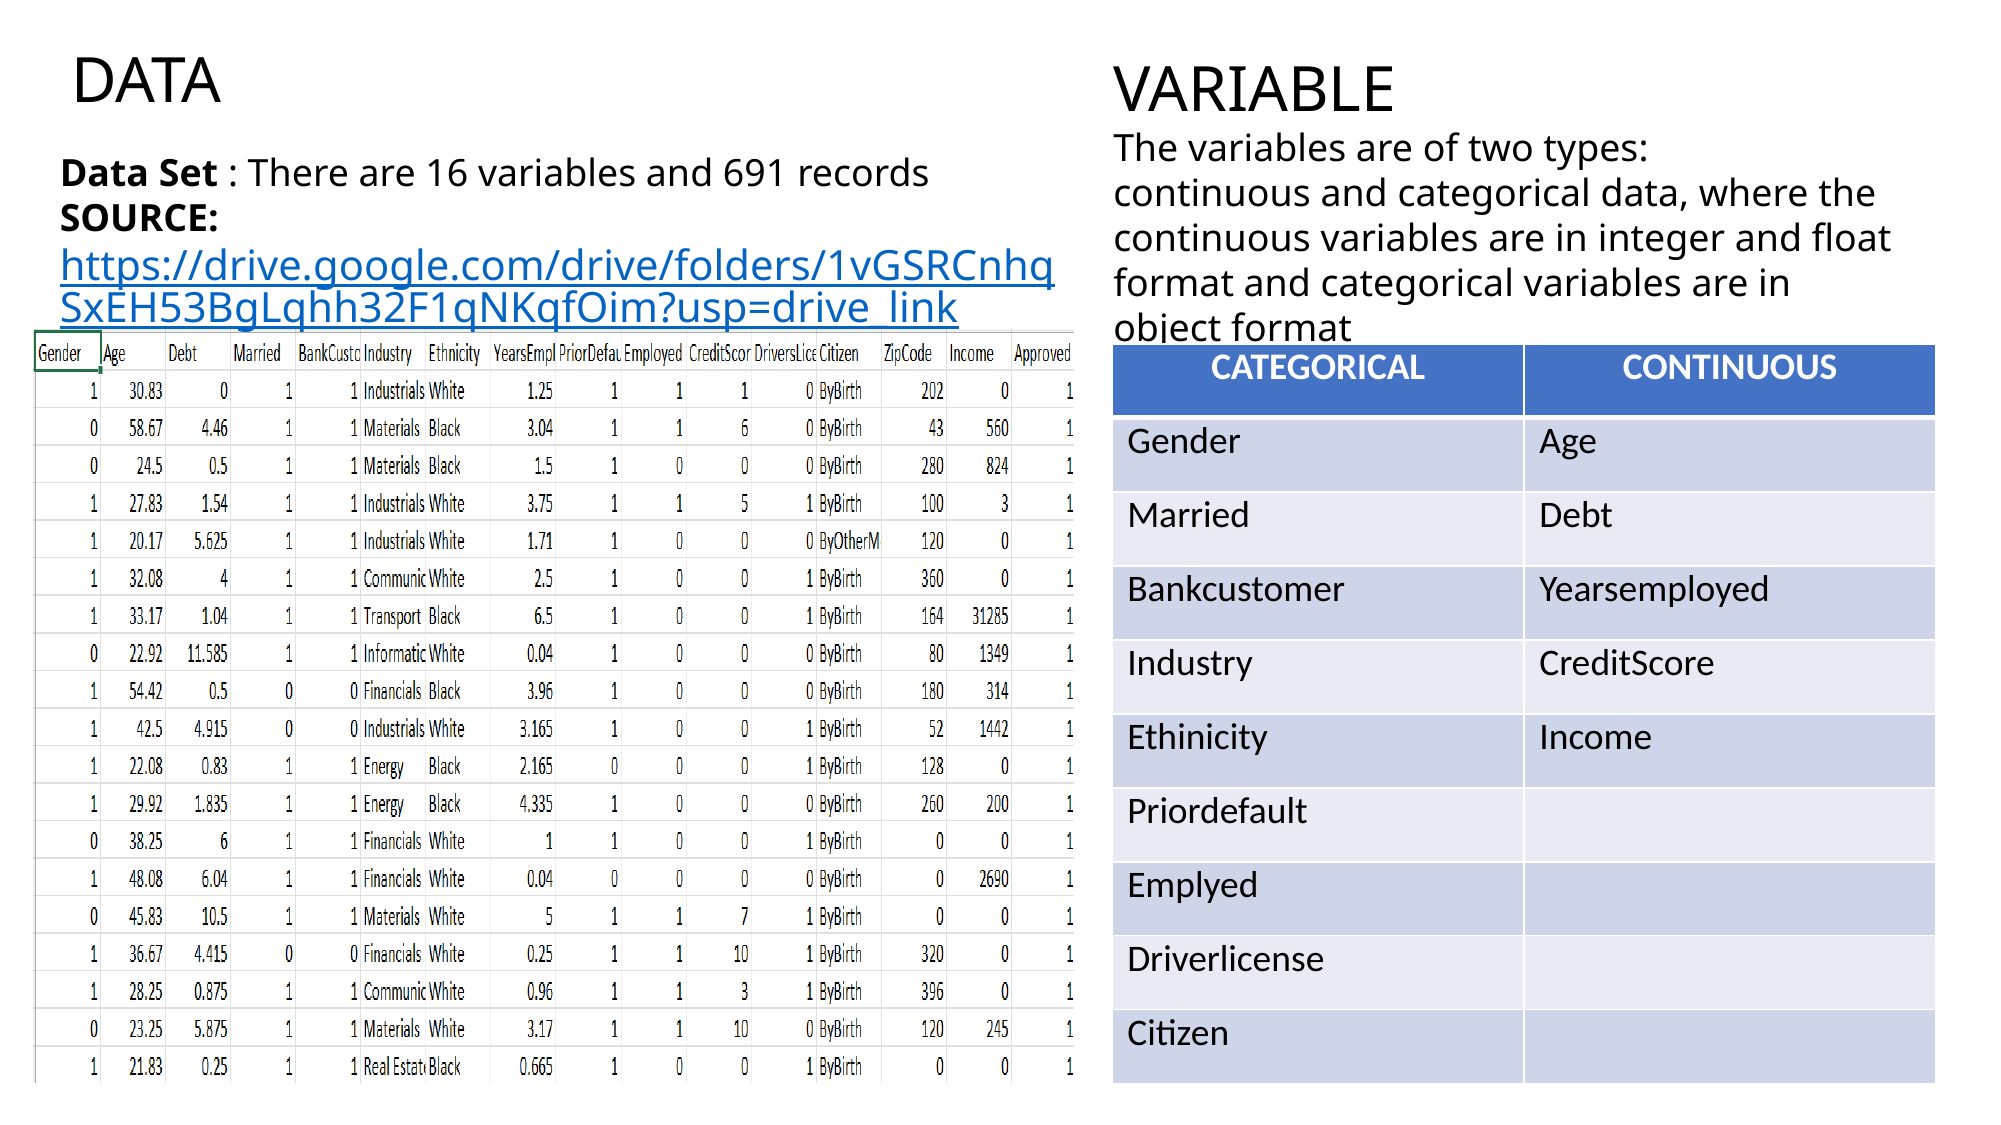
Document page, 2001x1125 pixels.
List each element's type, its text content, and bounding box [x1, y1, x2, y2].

table_cell Industry [1113, 641, 1523, 713]
table_cell Bankcustomer [1113, 567, 1523, 639]
table_header CONTINUOUS [1525, 345, 1935, 415]
text_box VARIABLE The variables are of two types: continuous and categorical data, where the continuous variables are in integer and float format and categorical variables are in object format [1098, 41, 1923, 401]
table_cell Income [1525, 715, 1935, 787]
table_cell CreditScore [1525, 641, 1935, 713]
slide_number 10 [1412, 1042, 1863, 1103]
text_box Data Set : There are 16 variables and 691 records SOURCE:https://drive.google.com/drive/folders/1vGSRCnhqSxEH53BgLqhh32F1qNKqfOim?usp=drive_link [45, 141, 1074, 304]
picture [33, 329, 1074, 1083]
table_cell Emplyed [1113, 863, 1523, 935]
table_cell Debt [1525, 493, 1935, 565]
table_cell Citizen [1113, 1010, 1523, 1083]
table_cell Driverlicense [1113, 936, 1523, 1009]
table_cell [1525, 863, 1935, 935]
table_cell Yearsemployed [1525, 567, 1935, 639]
table_header CATEGORICAL [1113, 345, 1523, 415]
table_cell [1525, 936, 1935, 1009]
text_box DATA [56, 32, 263, 123]
table_cell Priordefault [1113, 789, 1523, 861]
table_cell Age [1525, 420, 1935, 491]
table_cell Married [1113, 493, 1523, 565]
table_cell Ethinicity [1113, 715, 1523, 787]
table_cell [1525, 1010, 1935, 1083]
table_cell [1525, 789, 1935, 861]
table_cell Gender [1113, 420, 1523, 491]
